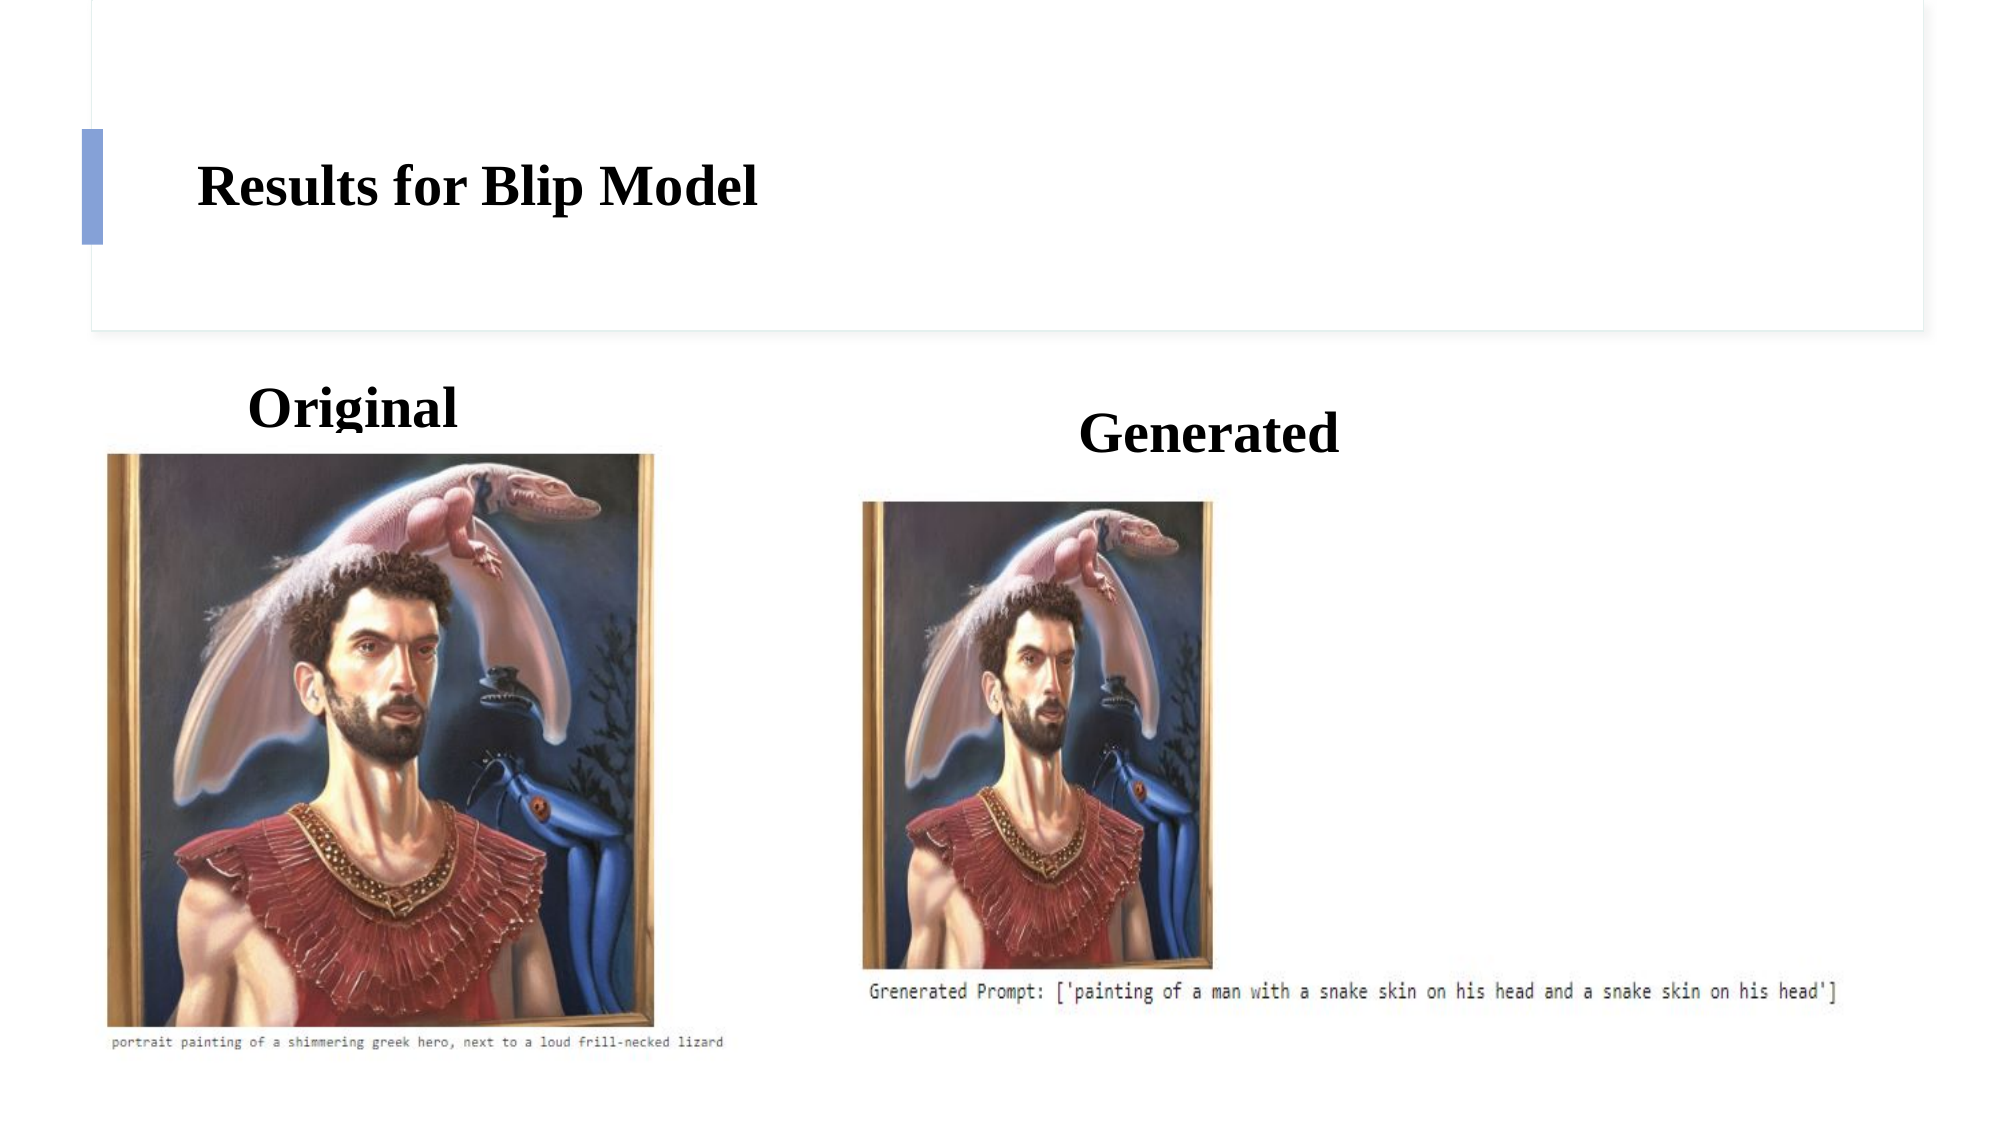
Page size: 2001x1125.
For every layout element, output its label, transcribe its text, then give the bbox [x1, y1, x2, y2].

text_box Generated [1063, 386, 1487, 460]
title Results for Blip Model [183, 90, 1851, 284]
picture [74, 433, 1909, 1065]
list Original [232, 355, 514, 433]
